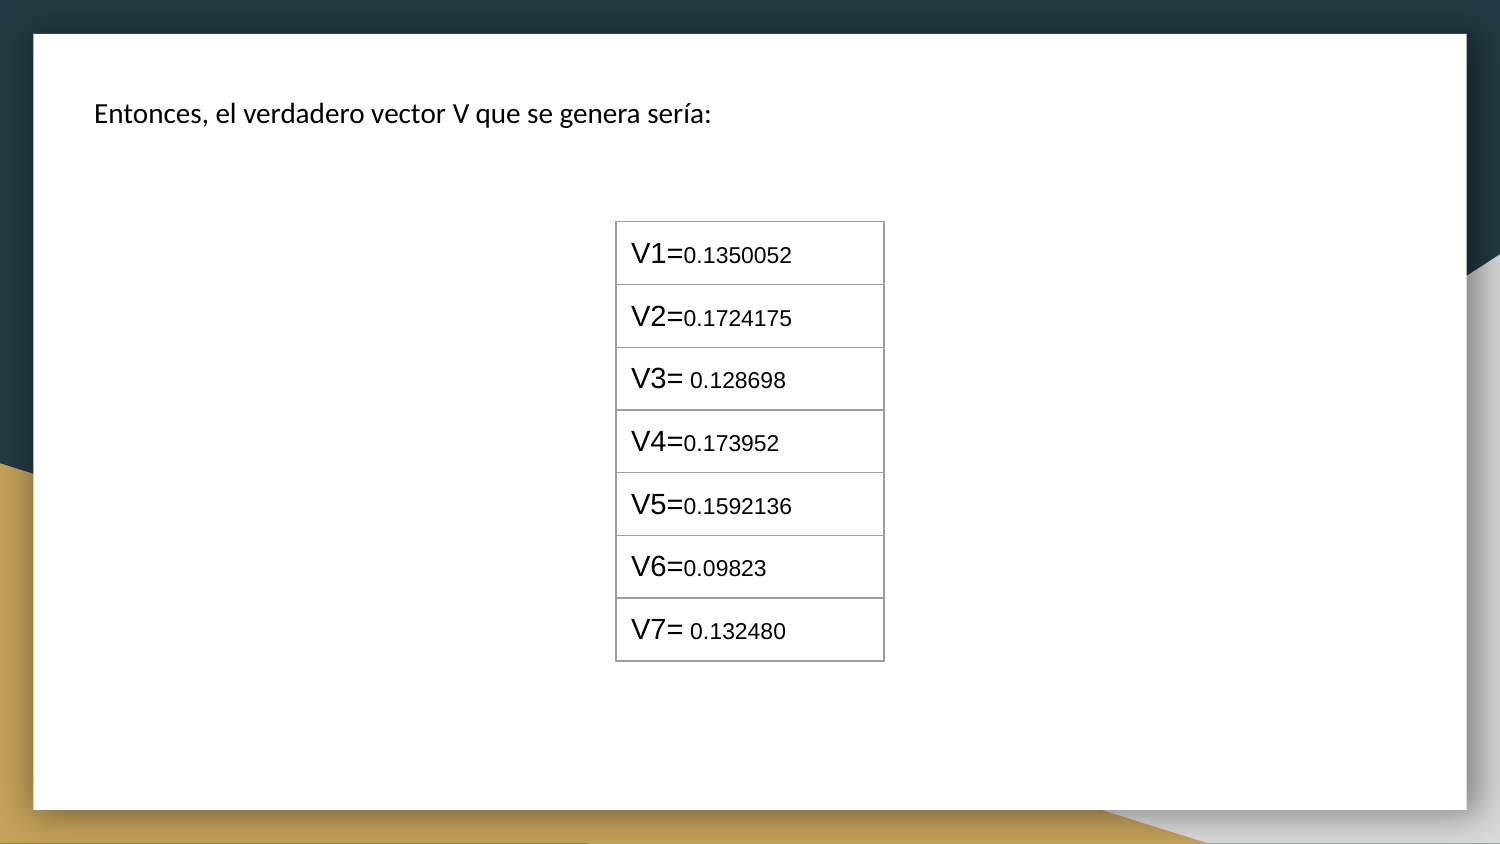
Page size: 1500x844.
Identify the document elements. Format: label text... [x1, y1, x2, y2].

text_box Entonces, el verdadero vector V que se genera sería: [79, 79, 1029, 190]
table_cell V5=0.1592136 [617, 473, 883, 535]
table_header V1=0.1350052 [617, 222, 883, 284]
table_cell V3= 0.128698 [617, 348, 883, 409]
table_cell V2=0.1724175 [617, 285, 883, 347]
table_cell V7= 0.132480 [617, 599, 883, 660]
table_cell V4=0.173952 [617, 411, 883, 472]
table_cell V6=0.09823 [617, 536, 883, 597]
